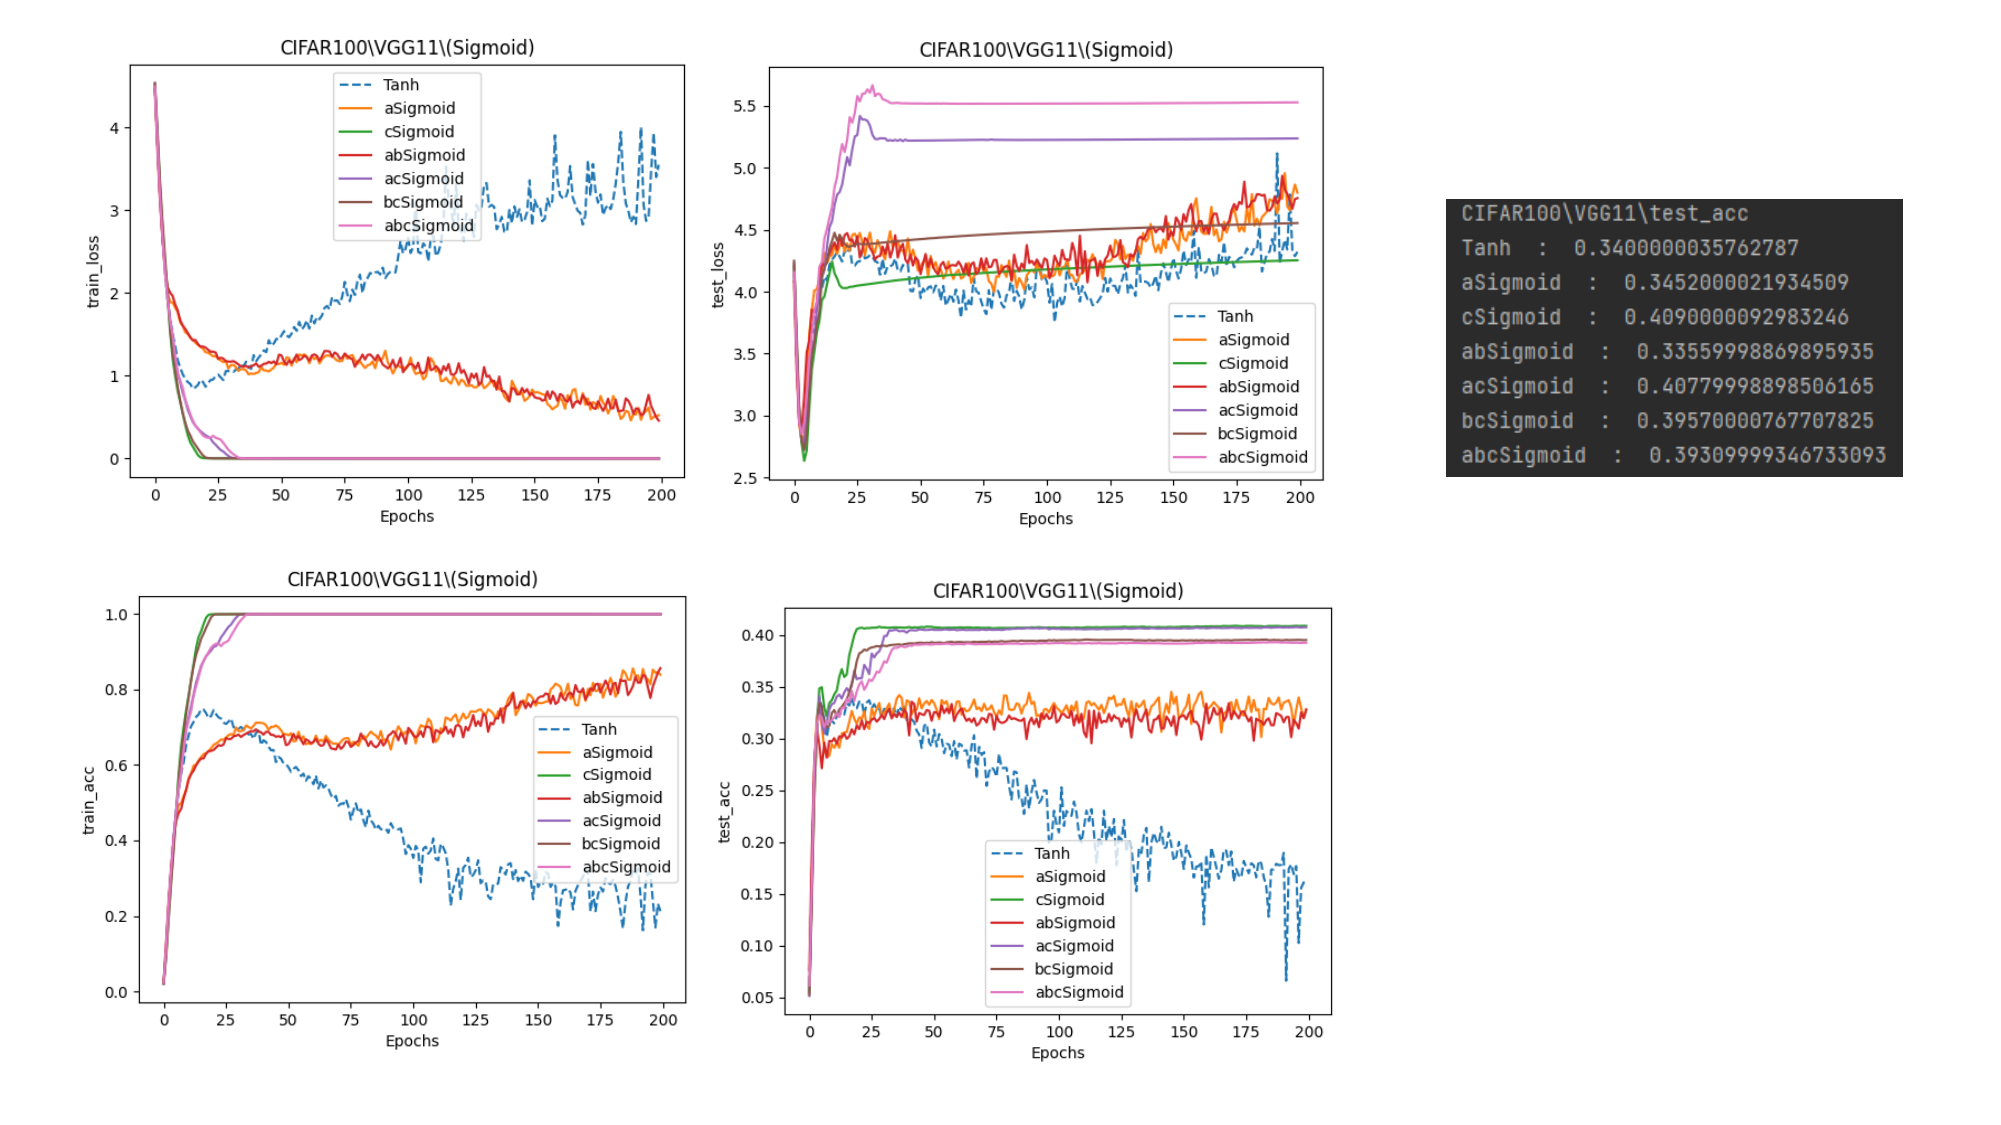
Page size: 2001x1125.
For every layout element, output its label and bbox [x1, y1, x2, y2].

picture [714, 578, 1341, 1066]
picture [75, 30, 1326, 533]
picture [75, 562, 693, 1053]
picture [1446, 199, 1903, 477]
